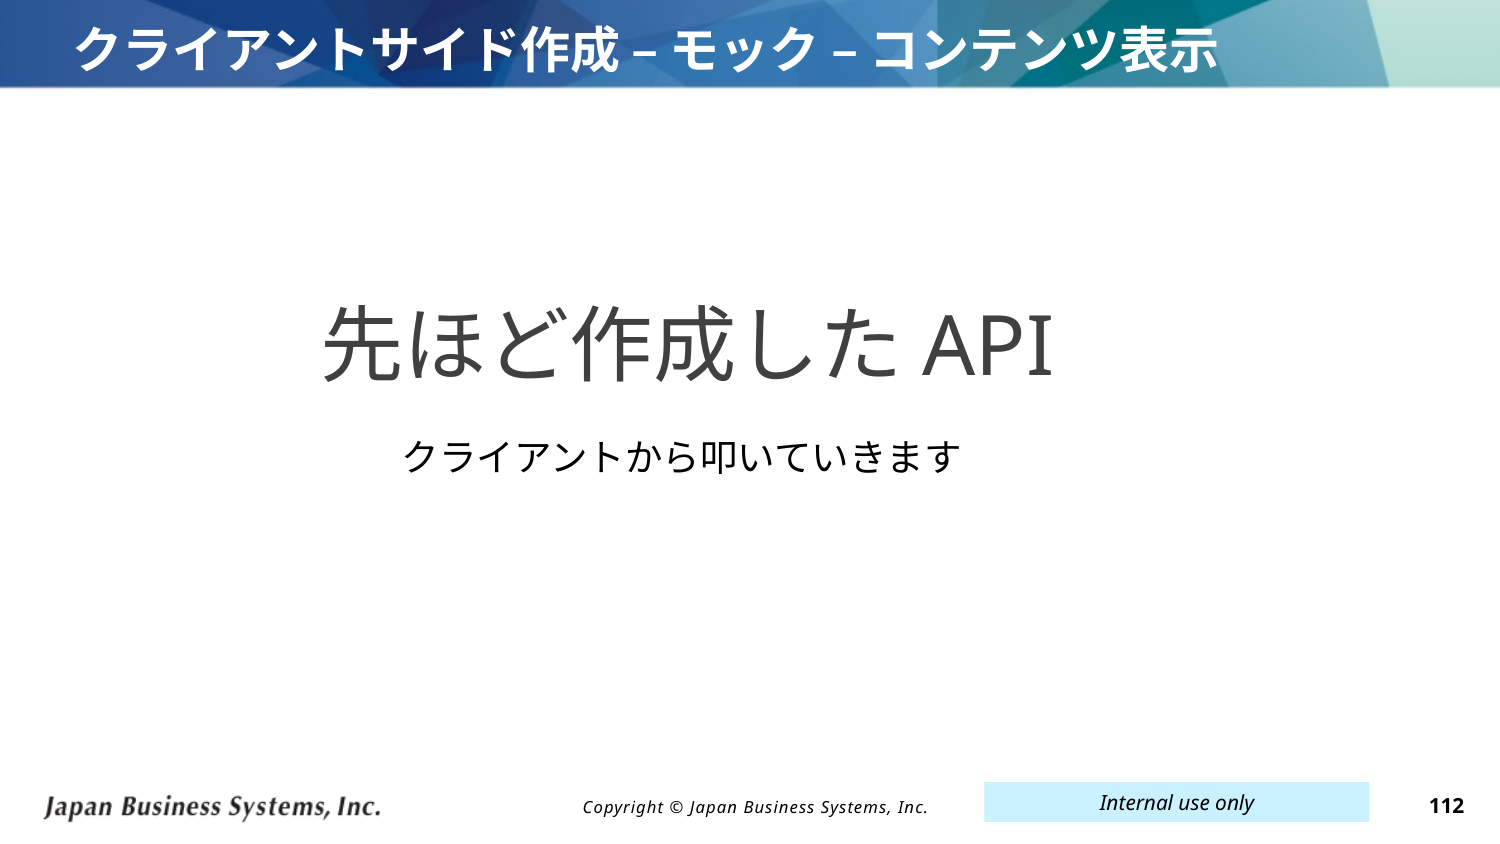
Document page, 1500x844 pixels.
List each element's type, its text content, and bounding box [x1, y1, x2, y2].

title クライアントサイド作成 – モック – コンテンツ表示 [57, 10, 1441, 79]
text_box クライアントから叩いていきます [386, 426, 977, 487]
picture [0, 0, 1500, 844]
list 先ほど作成したAPI [305, 285, 1107, 380]
